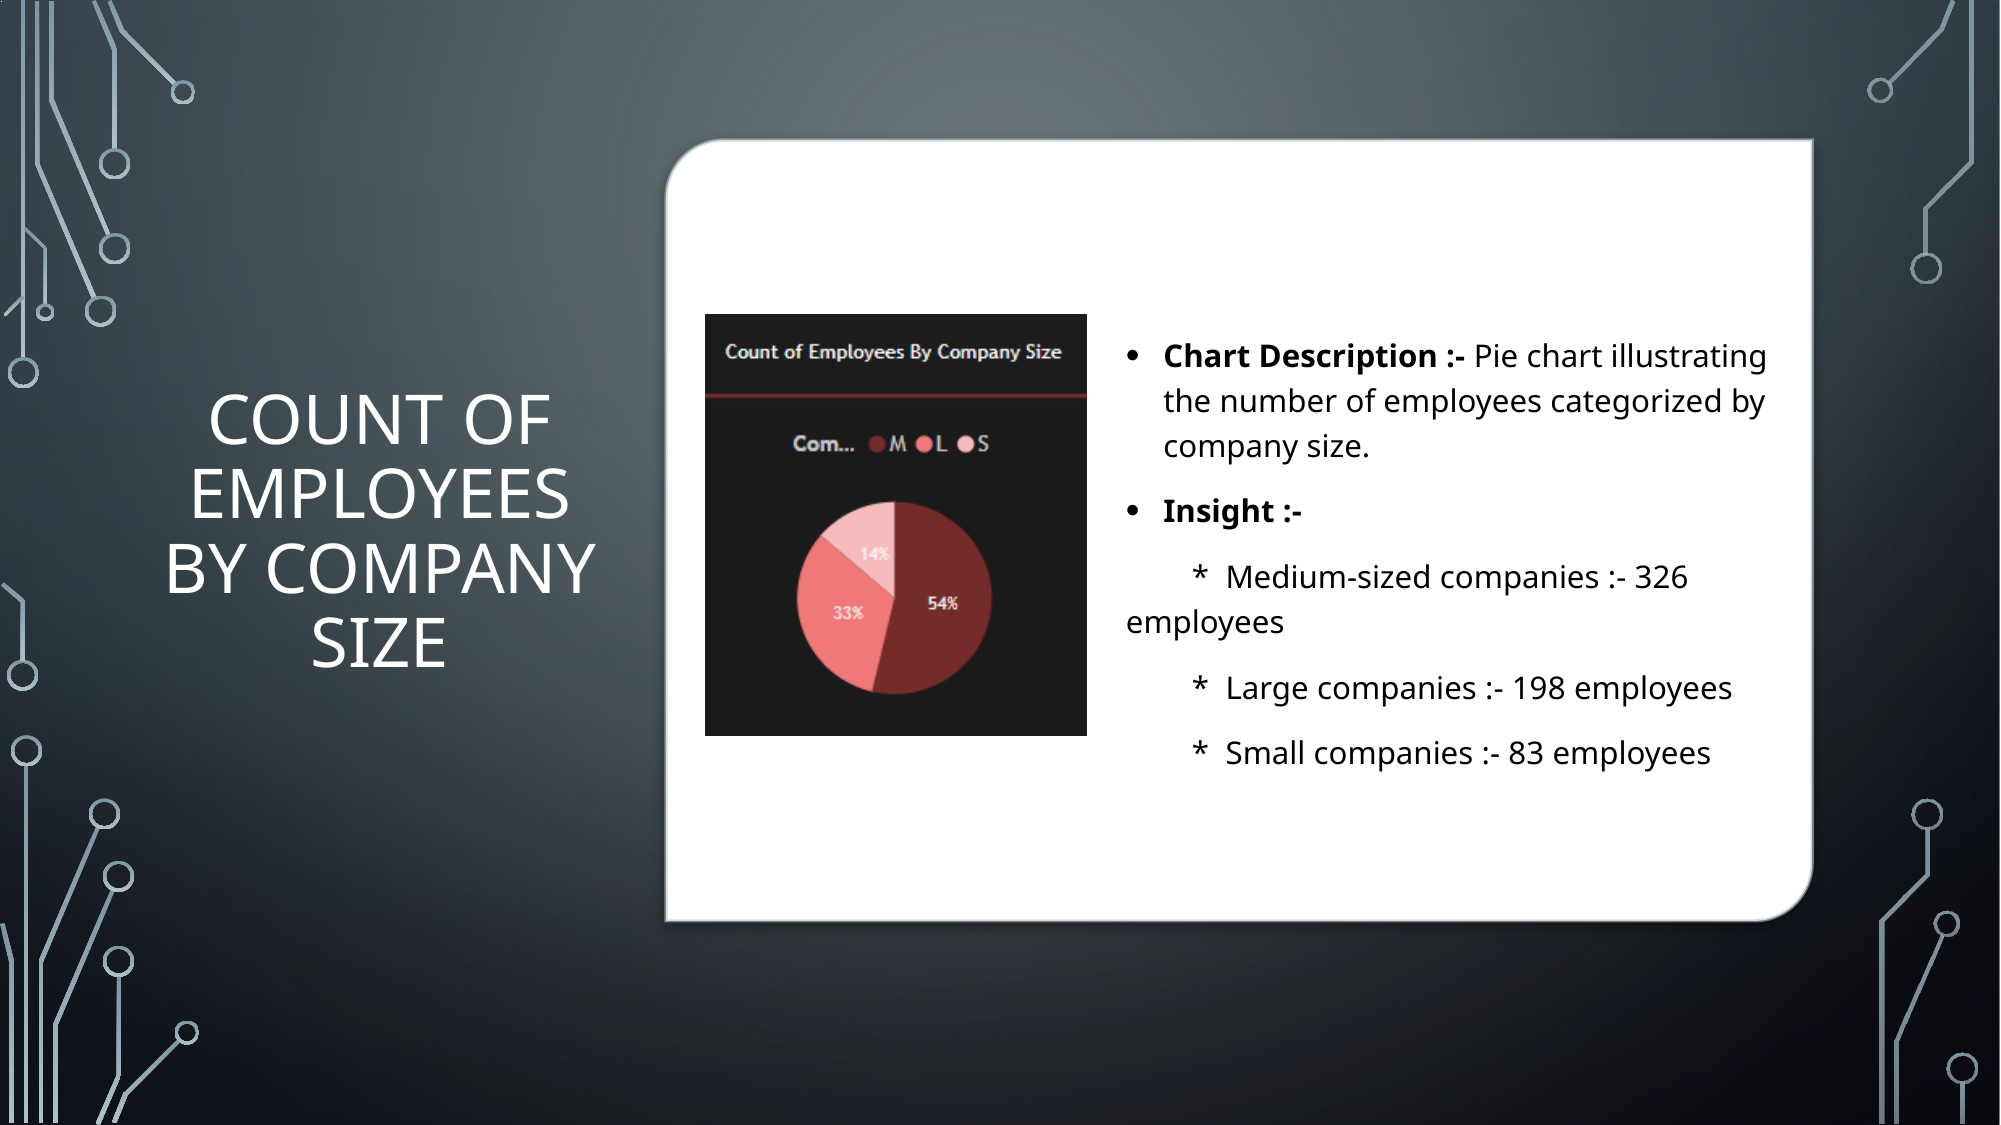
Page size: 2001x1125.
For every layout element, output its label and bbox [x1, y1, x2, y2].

text_box [0, 0, 201, 1125]
text_box [1866, 0, 1978, 1124]
picture [201, 0, 2000, 1125]
